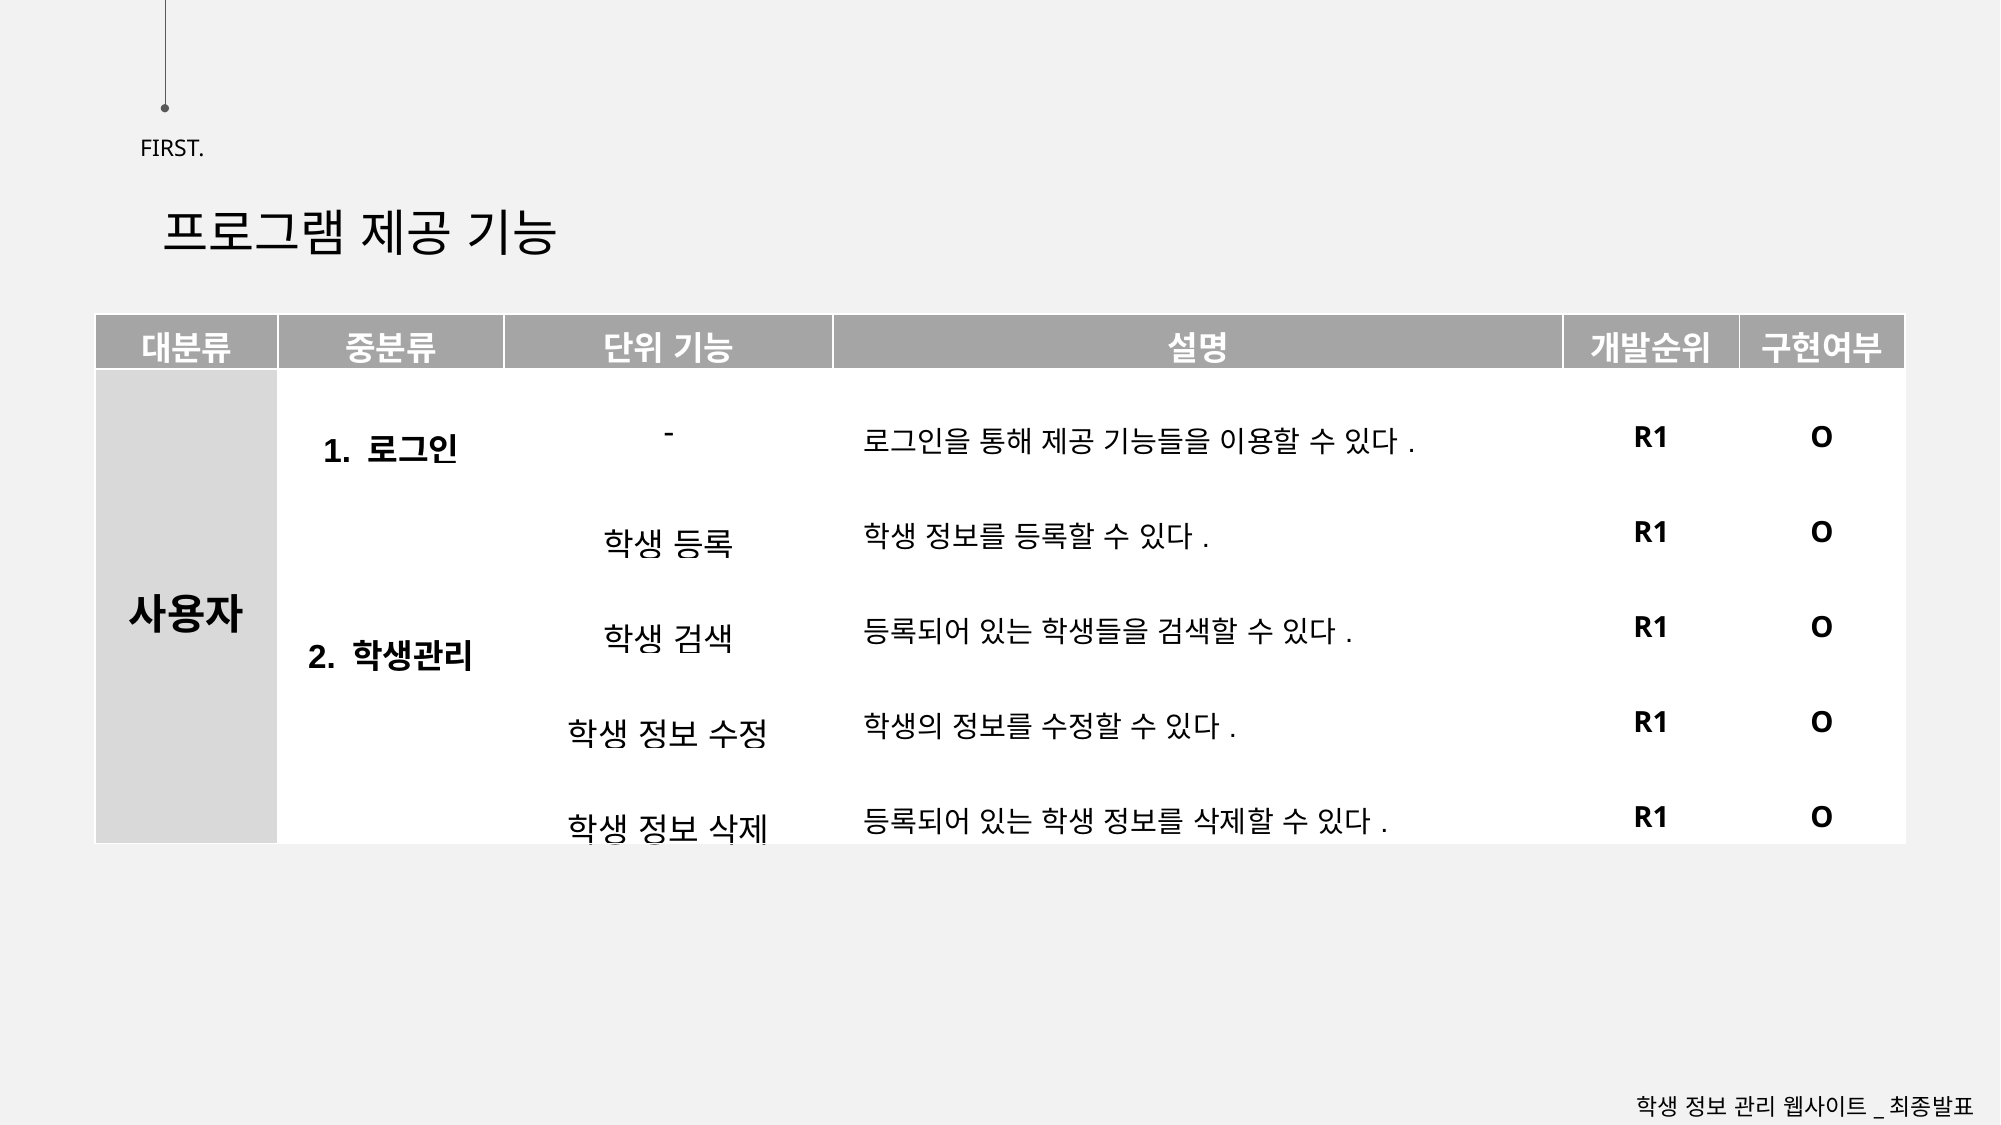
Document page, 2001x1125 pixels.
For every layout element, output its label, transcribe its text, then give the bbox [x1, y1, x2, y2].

table_header 단위 기능 [505, 315, 832, 368]
table_header 개발순위 [1564, 315, 1739, 368]
text_box 프로그램 제공 기능 [147, 179, 574, 269]
text_box 학생 정보 관리 웹사이트_최종발표 [1621, 1078, 1990, 1125]
table_cell 사용자 [96, 370, 277, 843]
table_cell 2. 학생관리 [279, 465, 503, 843]
table_cell 1. 로그인 [279, 370, 503, 463]
table_cell 학생의 정보를 수정할 수 있다. [834, 655, 1562, 748]
table_header 중분류 [279, 315, 503, 368]
table_header 대분류 [96, 315, 277, 368]
table_cell 학생 정보 수정 [505, 655, 832, 748]
table_cell R1 [1564, 370, 1739, 463]
table_cell R1 [1564, 749, 1739, 843]
table_cell O [1740, 370, 1904, 463]
table_cell R1 [1564, 655, 1739, 748]
table_header 설명 [834, 315, 1562, 368]
table_cell O [1740, 560, 1904, 653]
table_cell - [505, 370, 832, 463]
table_cell O [1740, 749, 1904, 843]
table_cell R1 [1564, 560, 1739, 653]
table_cell R1 [1564, 465, 1739, 558]
table_cell 로그인을 통해 제공 기능들을 이용할 수 있다. [834, 370, 1562, 463]
text_box FIRST. [125, 119, 220, 168]
table_cell 학생 정보 삭제 [505, 749, 832, 843]
table_cell O [1740, 465, 1904, 558]
table_cell 학생 정보를 등록할 수 있다. [834, 465, 1562, 558]
table_cell 등록되어 있는 학생 정보를 삭제할 수 있다. [834, 749, 1562, 843]
table_cell 등록되어 있는 학생들을 검색할 수 있다. [834, 560, 1562, 653]
table_cell O [1740, 655, 1904, 748]
table_cell 학생 검색 [505, 560, 832, 653]
table_header 구현여부 [1740, 315, 1904, 368]
table_cell 학생 등록 [505, 465, 832, 558]
